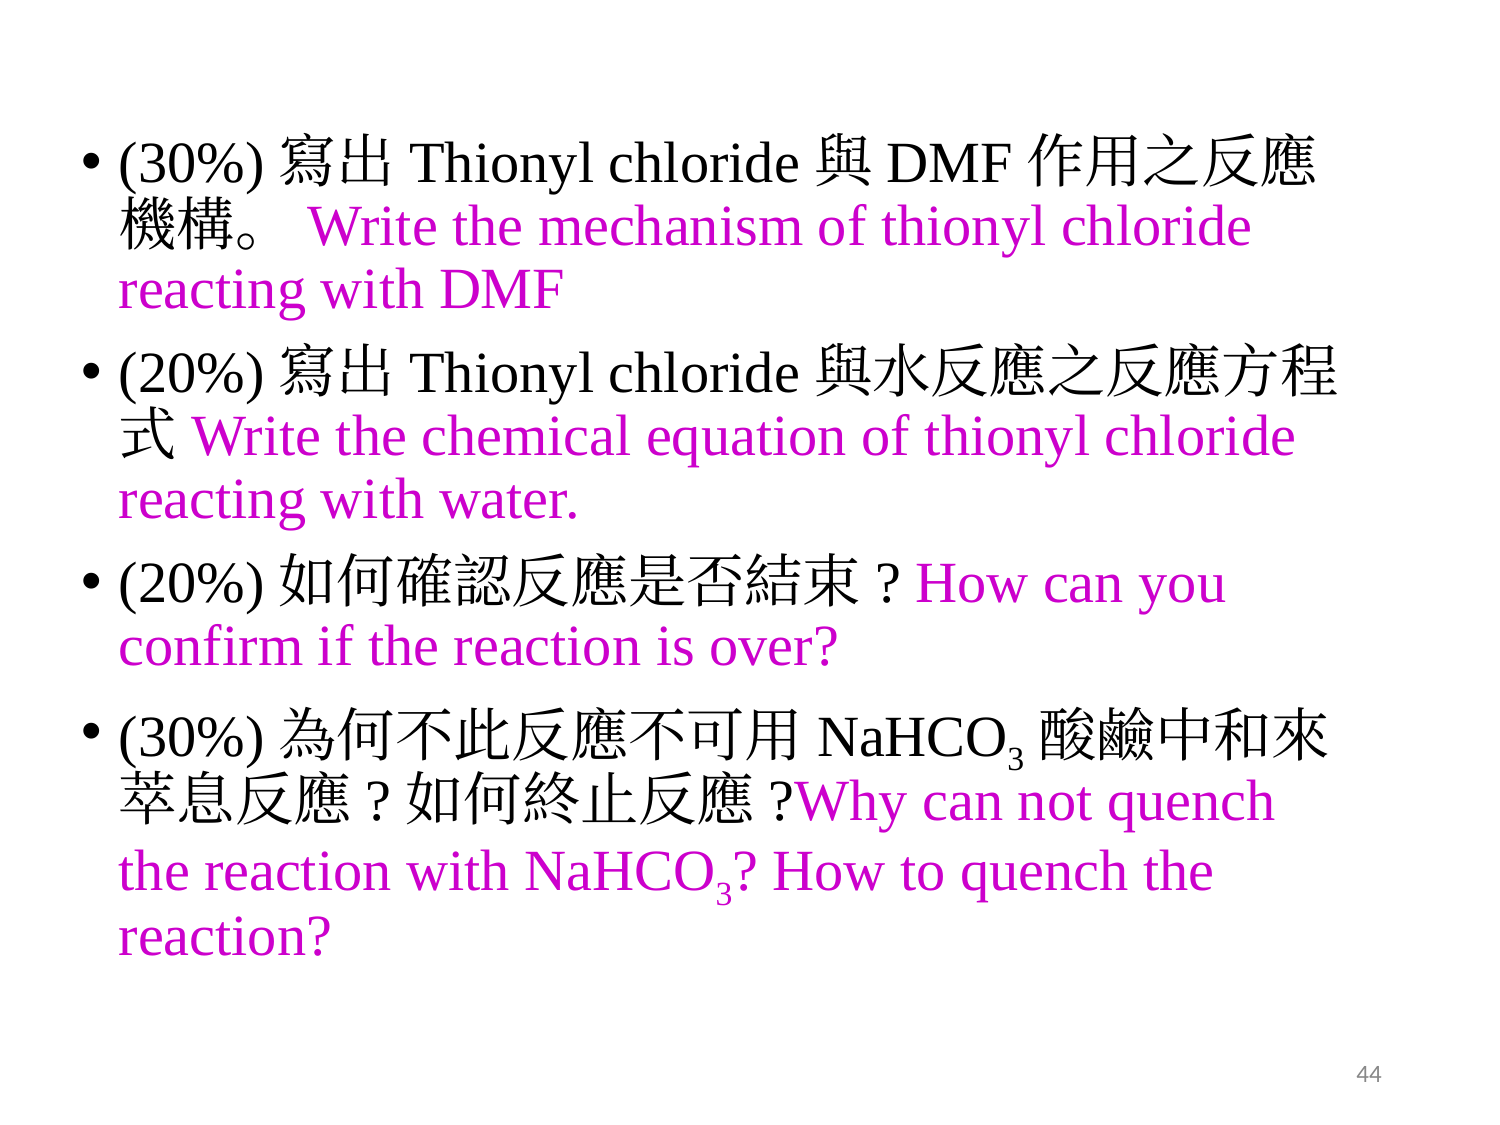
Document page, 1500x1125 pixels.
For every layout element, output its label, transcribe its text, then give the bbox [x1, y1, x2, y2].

list (30%)寫出Thionyl chloride與DMF作用之反應機構。Write the mechanism of thionyl chloride reacting with DMF (20%)寫出Thionyl chloride與水反應之反應方程式Write the chemical equation of thionyl chloride reacting with water. (20%)如何確認反應是否結束? How can you confirm if the reaction is over? (30%)為何不此反應不可用NaHCO3酸鹼中和來萃息反應?如何終止反應?Why can not quench the reaction with NaHCO3? How to quench the reaction? [66, 124, 1361, 839]
slide_number ‹#› [1059, 1042, 1397, 1103]
